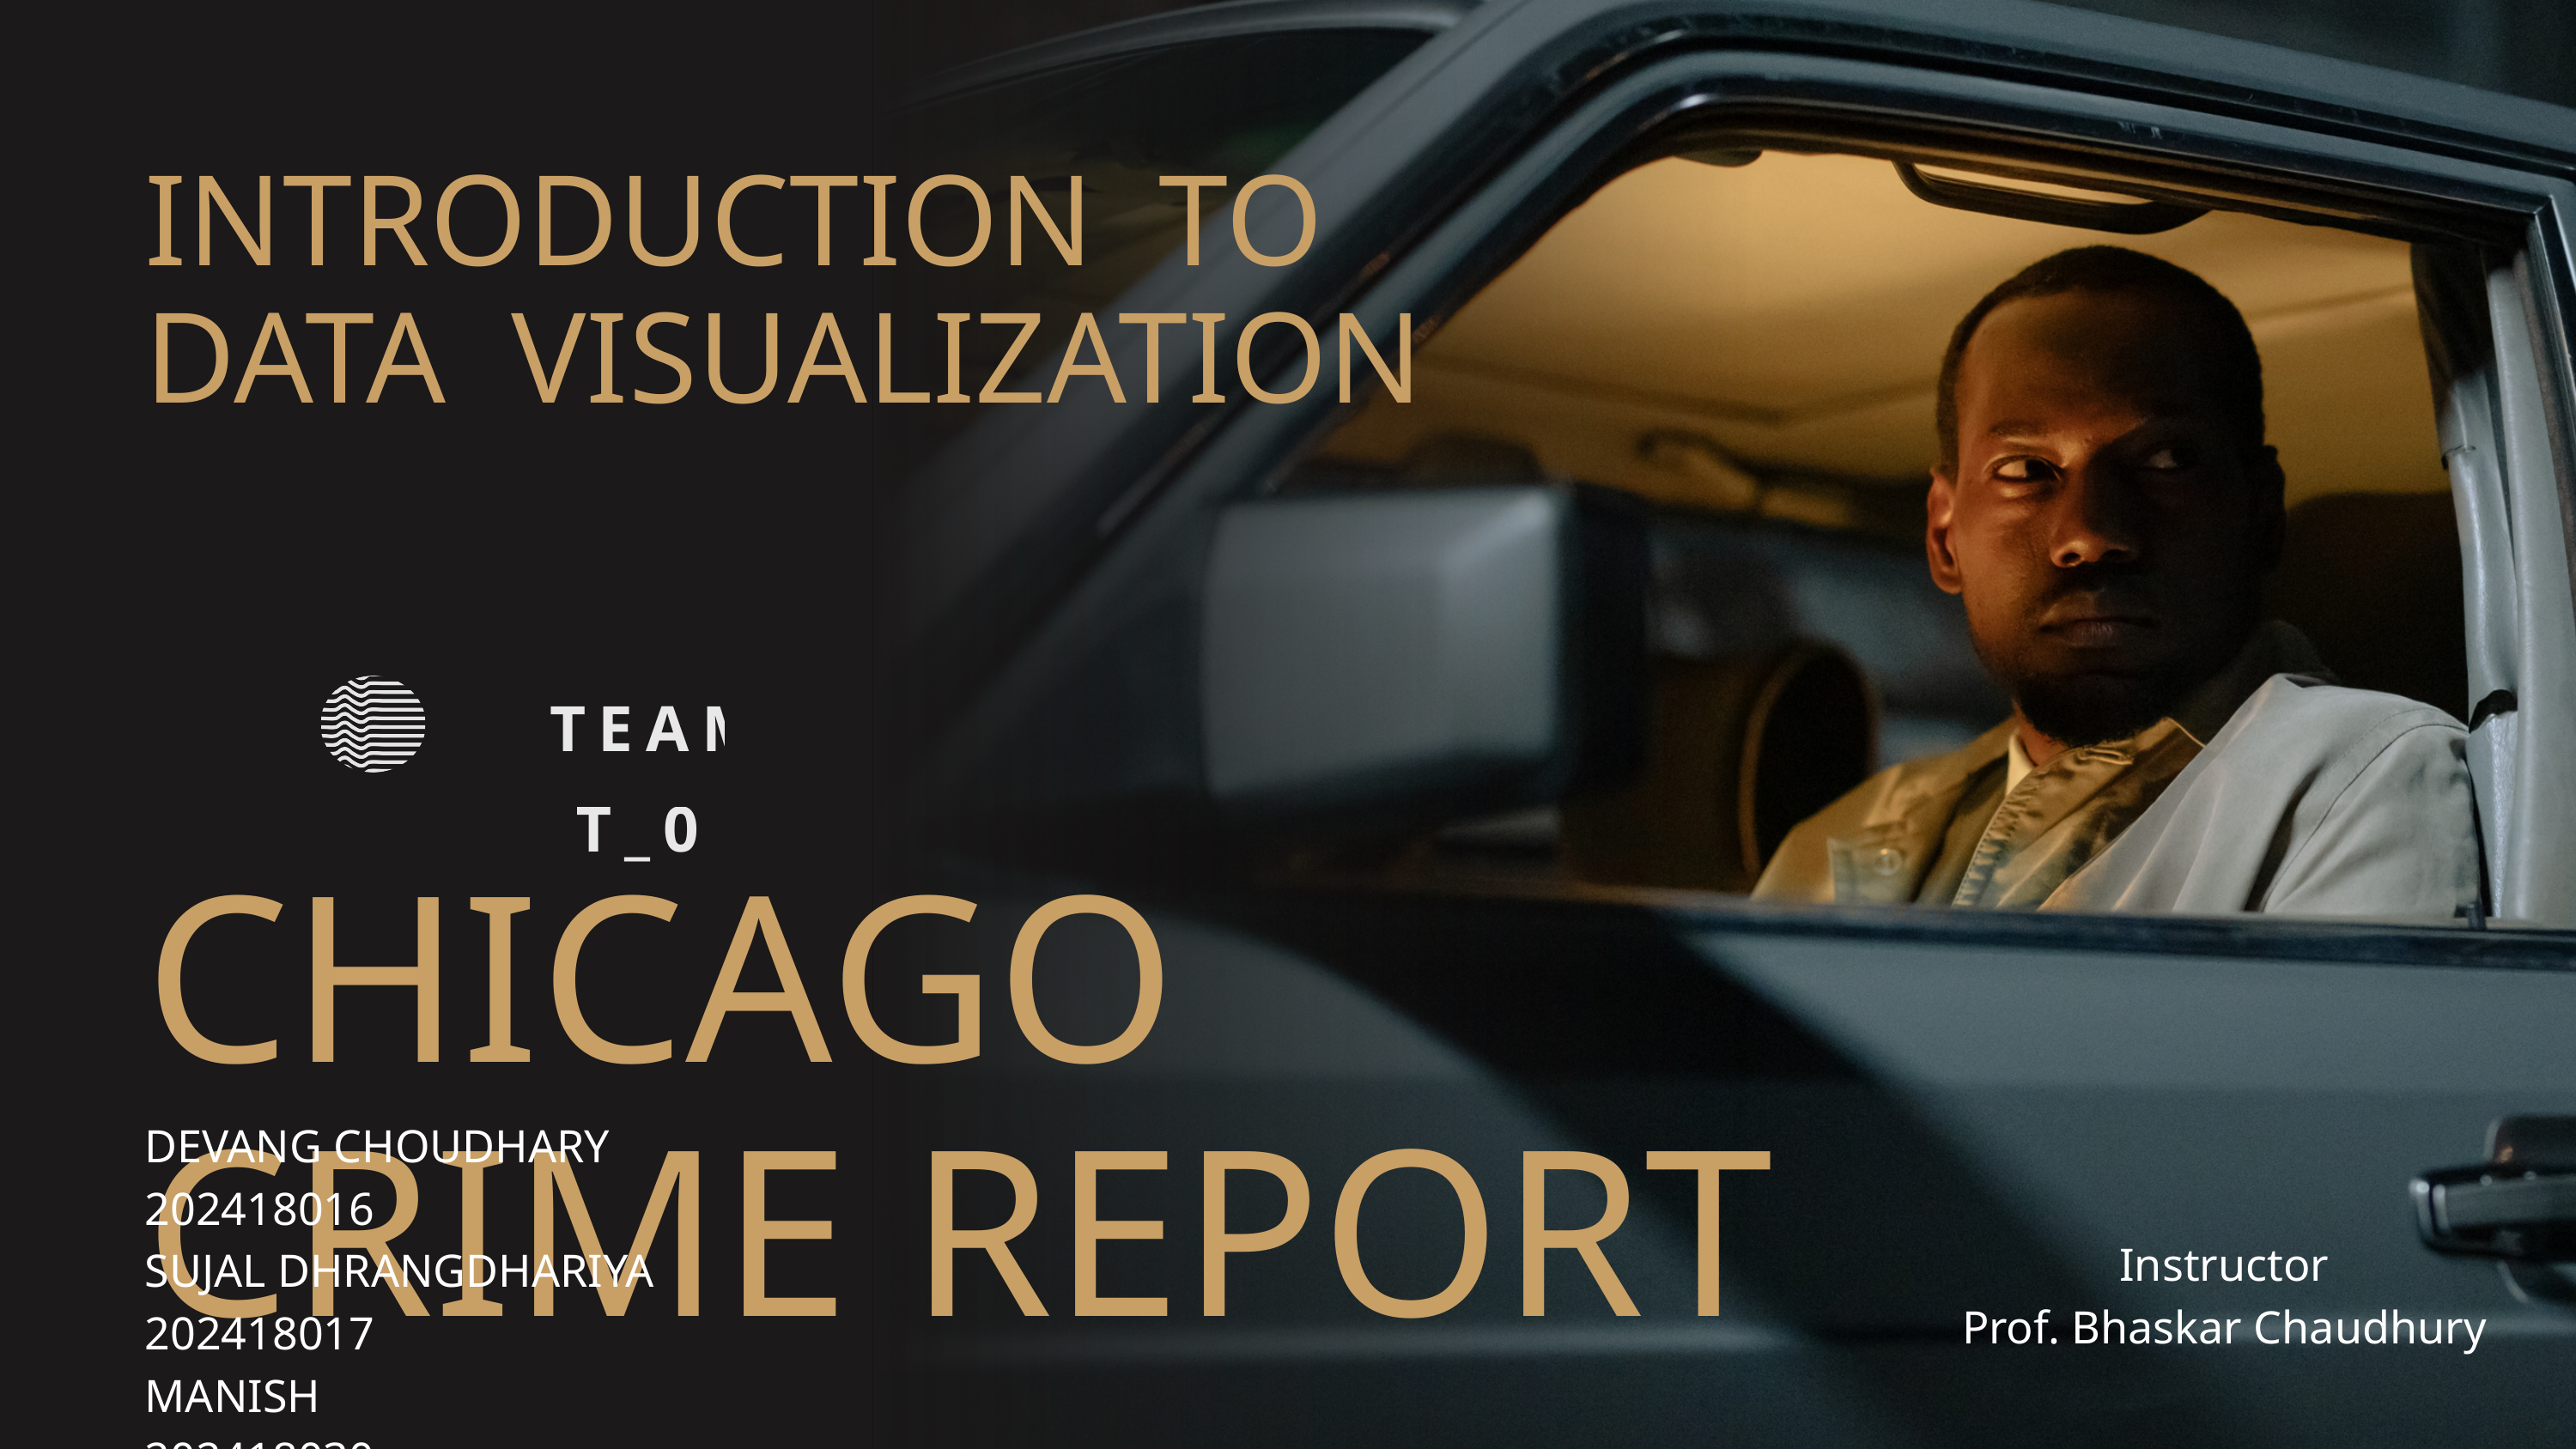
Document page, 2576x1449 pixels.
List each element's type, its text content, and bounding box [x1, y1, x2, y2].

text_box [320, 676, 873, 773]
text_box CHICAGO CRIME REPORT [144, 855, 872, 1108]
text_box DEVANG CHOUDHARY 202418016 SUJAL DHRANGDHARIYA 202418017 MANISH 202418030 KASHISH PATEL 202418044 [144, 1108, 872, 1449]
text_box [877, 0, 2576, 1449]
text_box INTRODUCTION TO DATA VISUALIZATION [144, 153, 872, 428]
